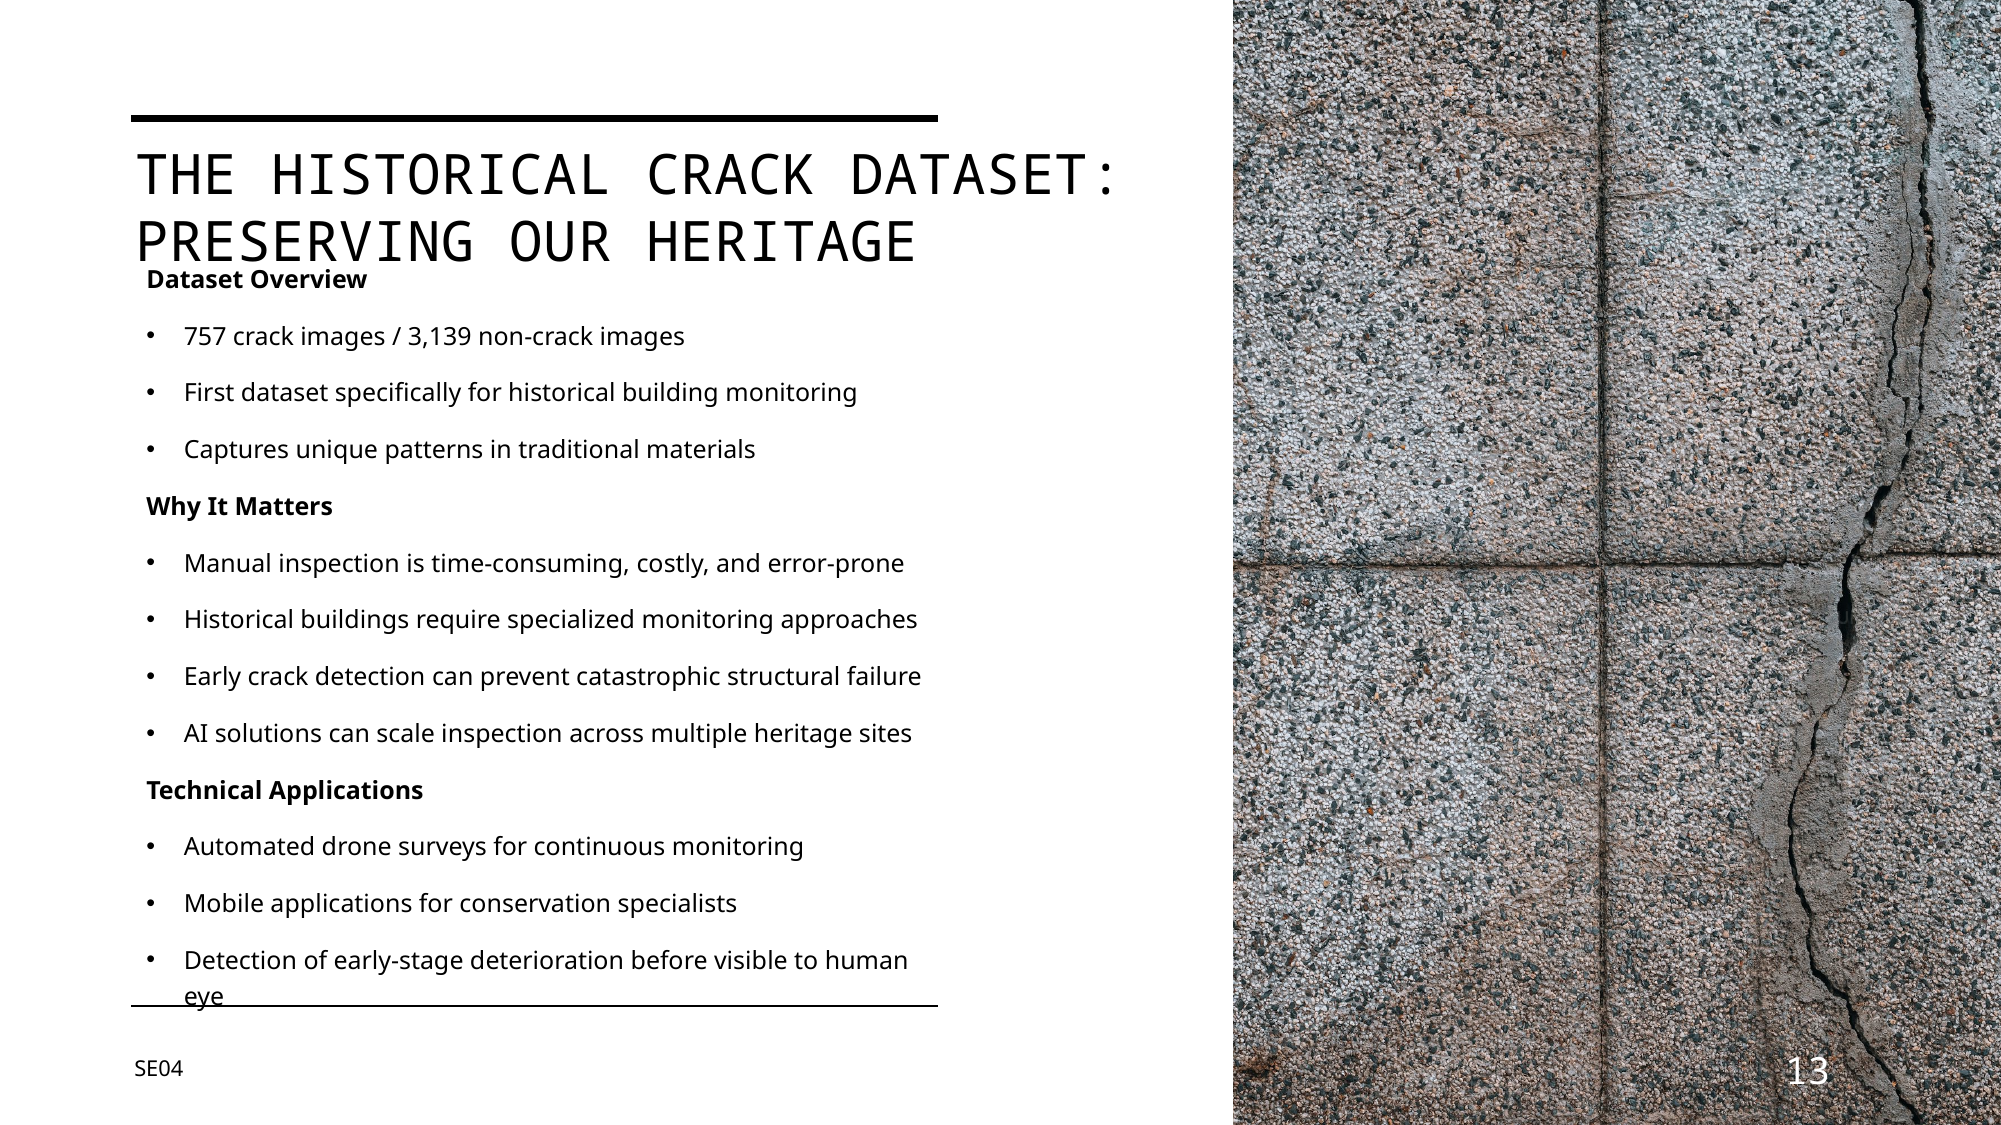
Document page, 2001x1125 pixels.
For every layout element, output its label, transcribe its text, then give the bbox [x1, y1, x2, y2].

text_box The Historical Crack Dataset: Preserving Our Heritage [120, 131, 1211, 284]
text_box SE04 [119, 1038, 865, 1098]
picture [1233, 0, 2001, 1125]
